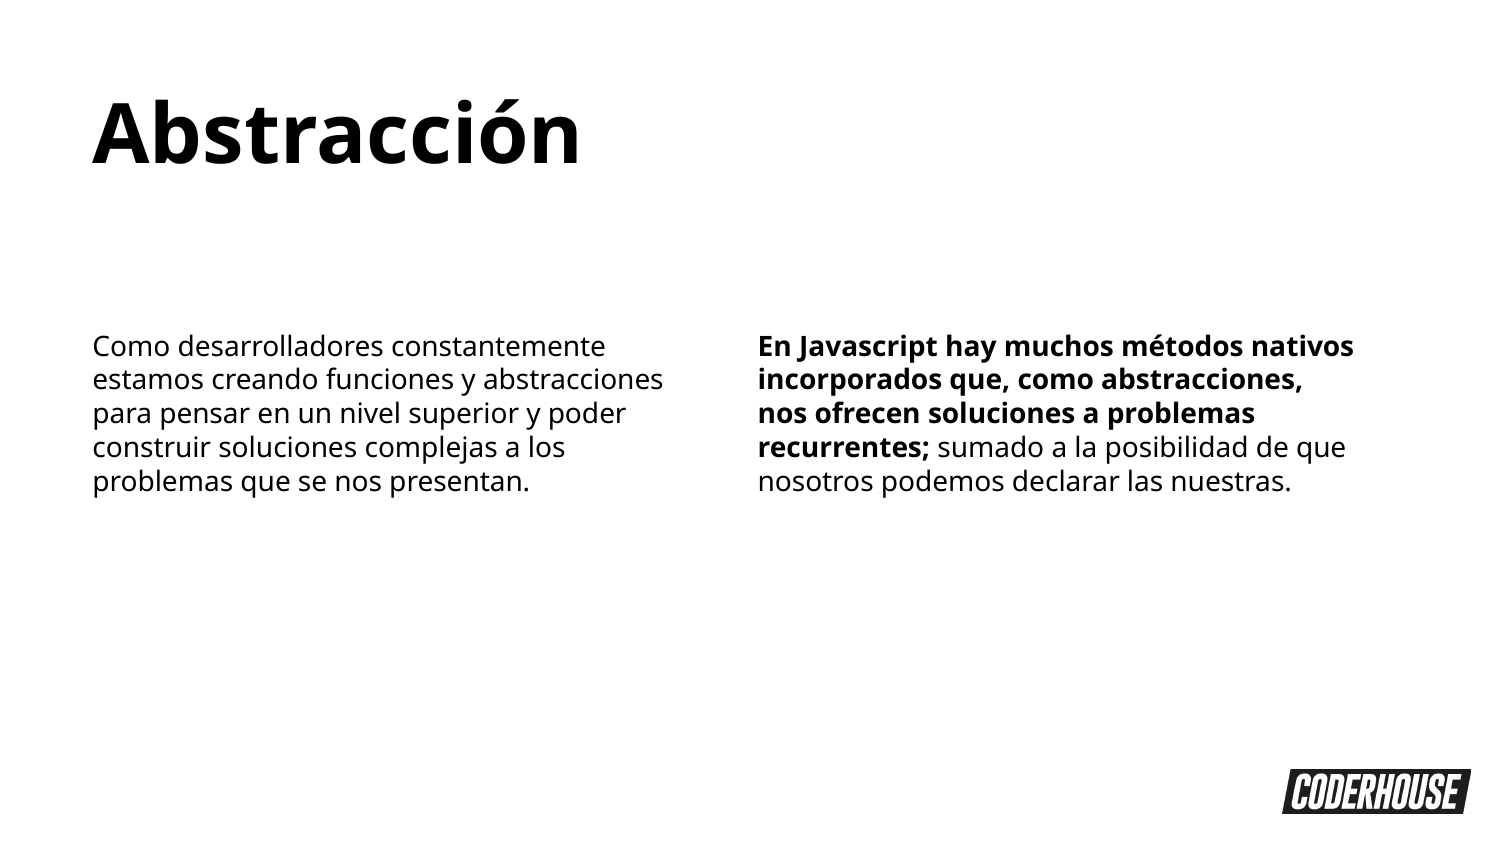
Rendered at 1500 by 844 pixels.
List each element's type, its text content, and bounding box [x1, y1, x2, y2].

text_box En Javascript hay muchos métodos nativos incorporados que, como abstracciones, nos ofrecen soluciones a problemas recurrentes; sumado a la posibilidad de que nosotros podemos declarar las nuestras. [742, 312, 1372, 512]
text_box Abstracción [77, 76, 1414, 197]
text_box Como desarrolladores constantemente estamos creando funciones y abstracciones para pensar en un nivel superior y poder construir soluciones complejas a los problemas que se nos presentan. [77, 312, 707, 512]
picture [1281, 769, 1471, 814]
